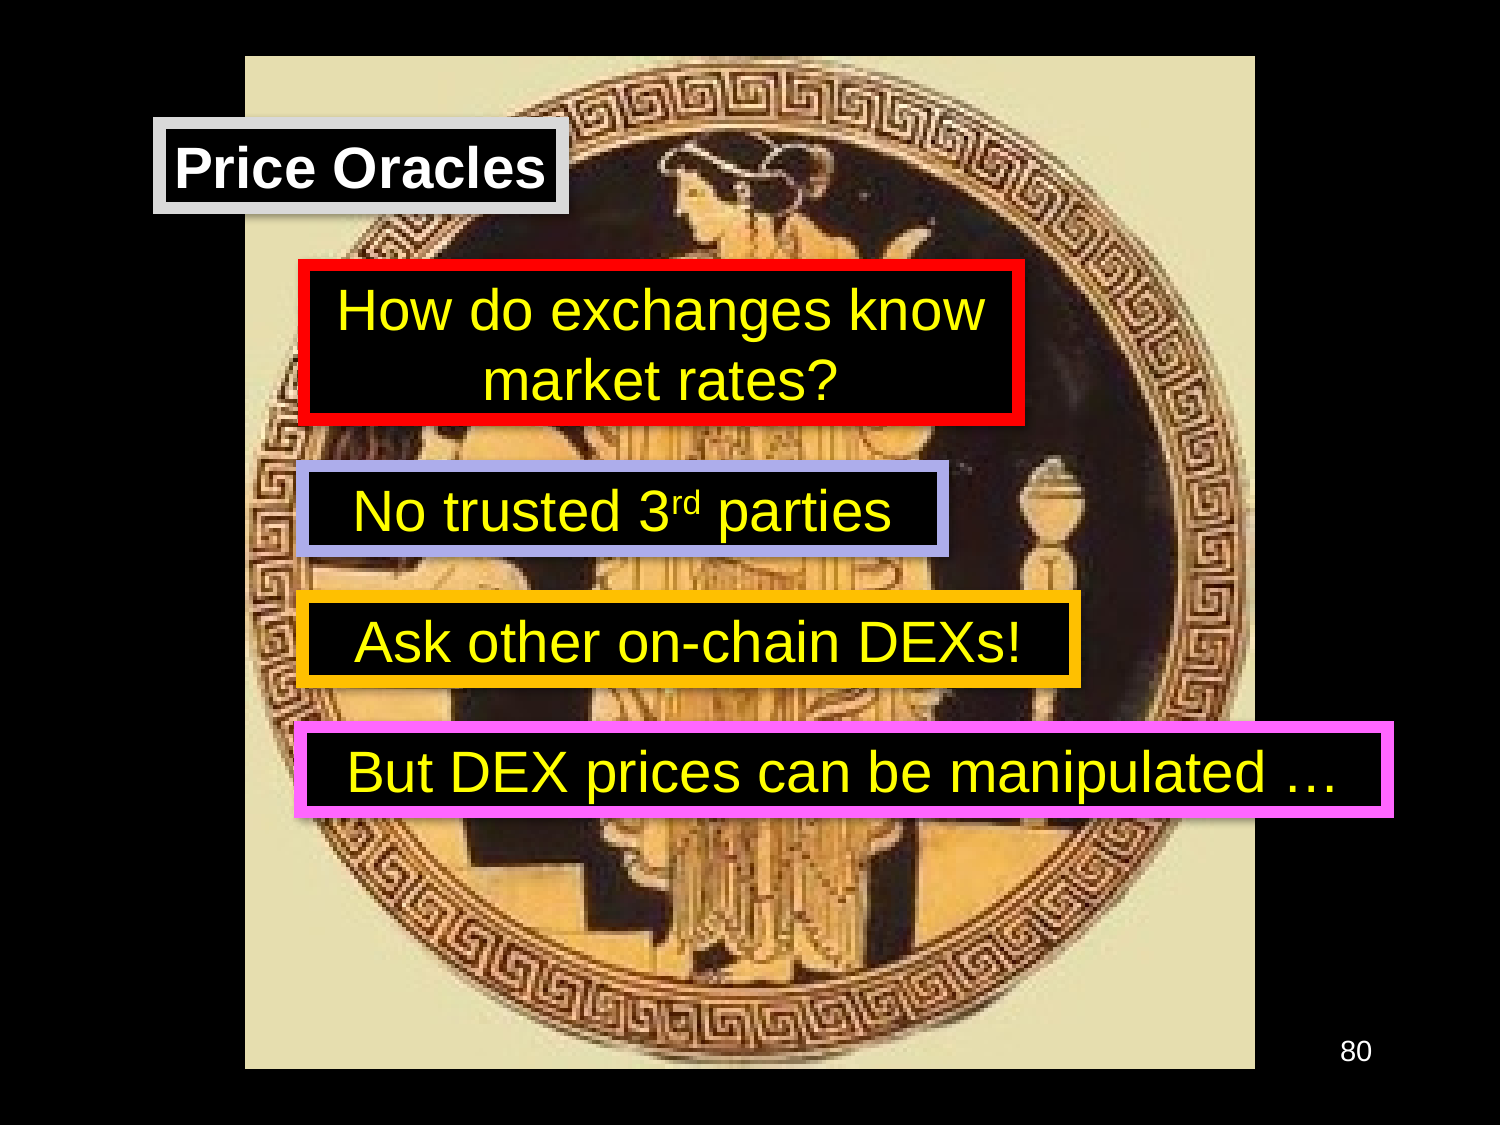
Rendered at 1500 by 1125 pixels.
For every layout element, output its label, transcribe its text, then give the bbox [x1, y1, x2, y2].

picture [245, 55, 1255, 1070]
text_box But DEX prices can be manipulated … [1259, 727, 1388, 812]
slide_number 80 [1074, 1024, 1388, 1101]
text_box Price Oracles [159, 123, 240, 208]
